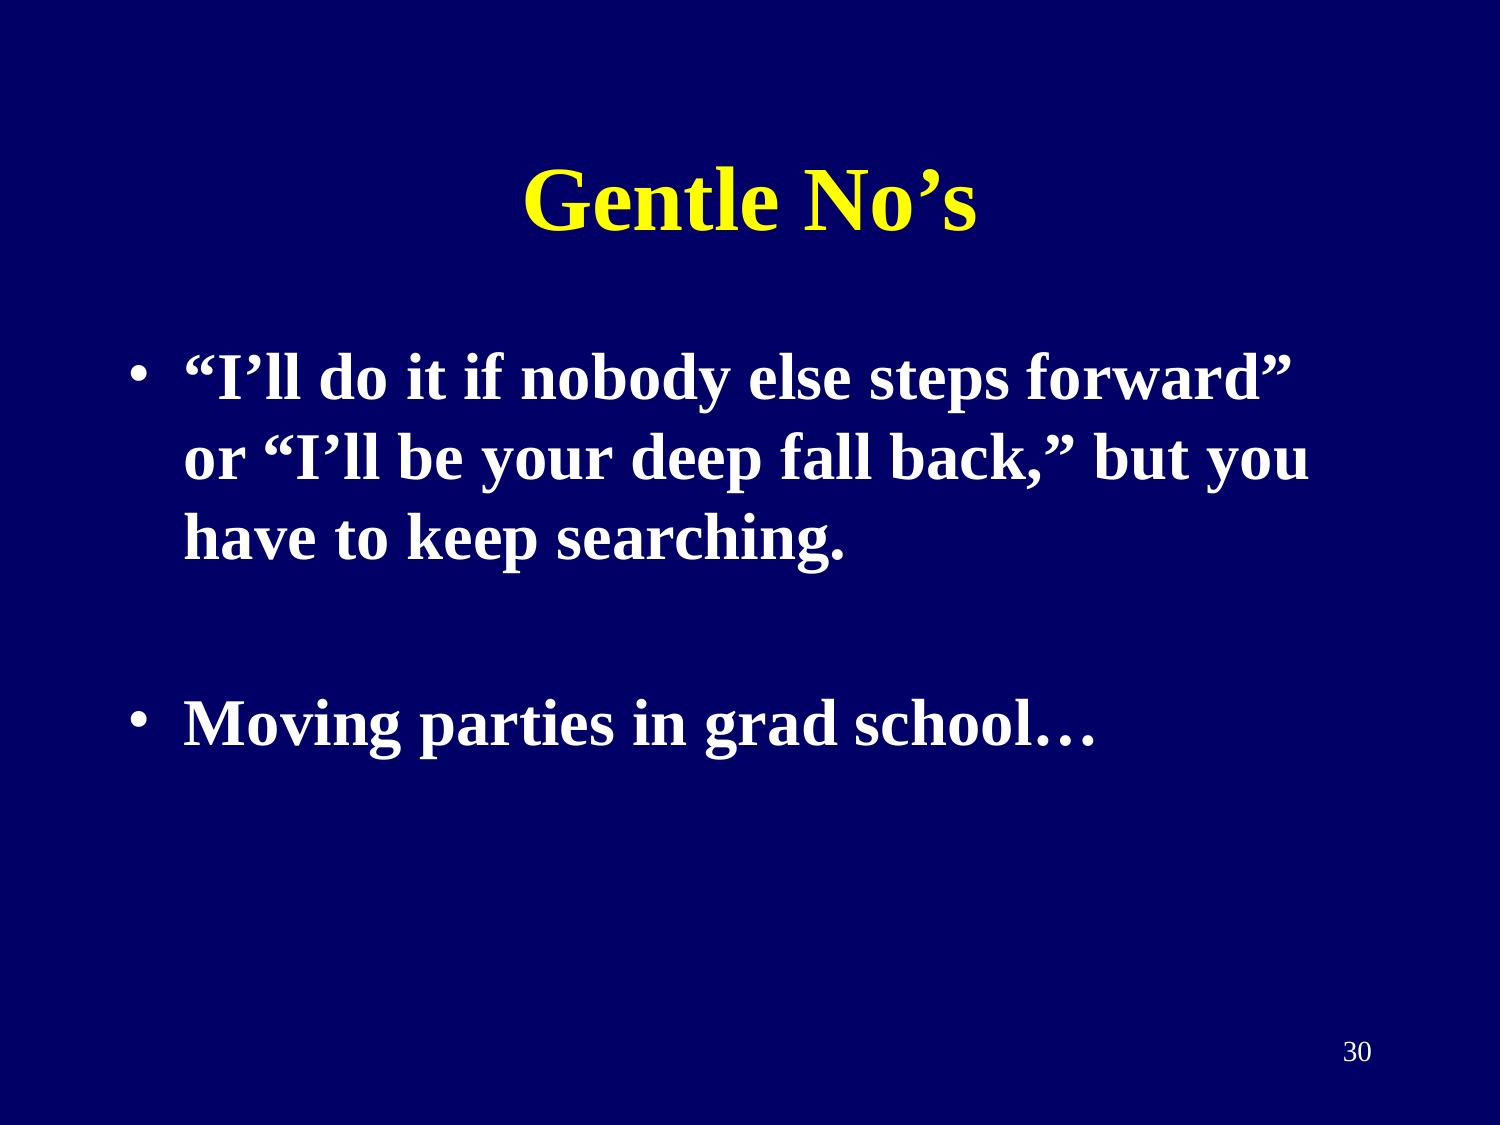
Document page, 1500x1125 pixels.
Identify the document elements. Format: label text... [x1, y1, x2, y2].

list “I’ll do it if nobody else steps forward” or “I’ll be your deep fall back,” but you have to keep searching. Moving parties in grad school… [112, 324, 1388, 1000]
title Gentle No’s [112, 99, 1388, 288]
slide_number ‹#› [1074, 1025, 1388, 1100]
